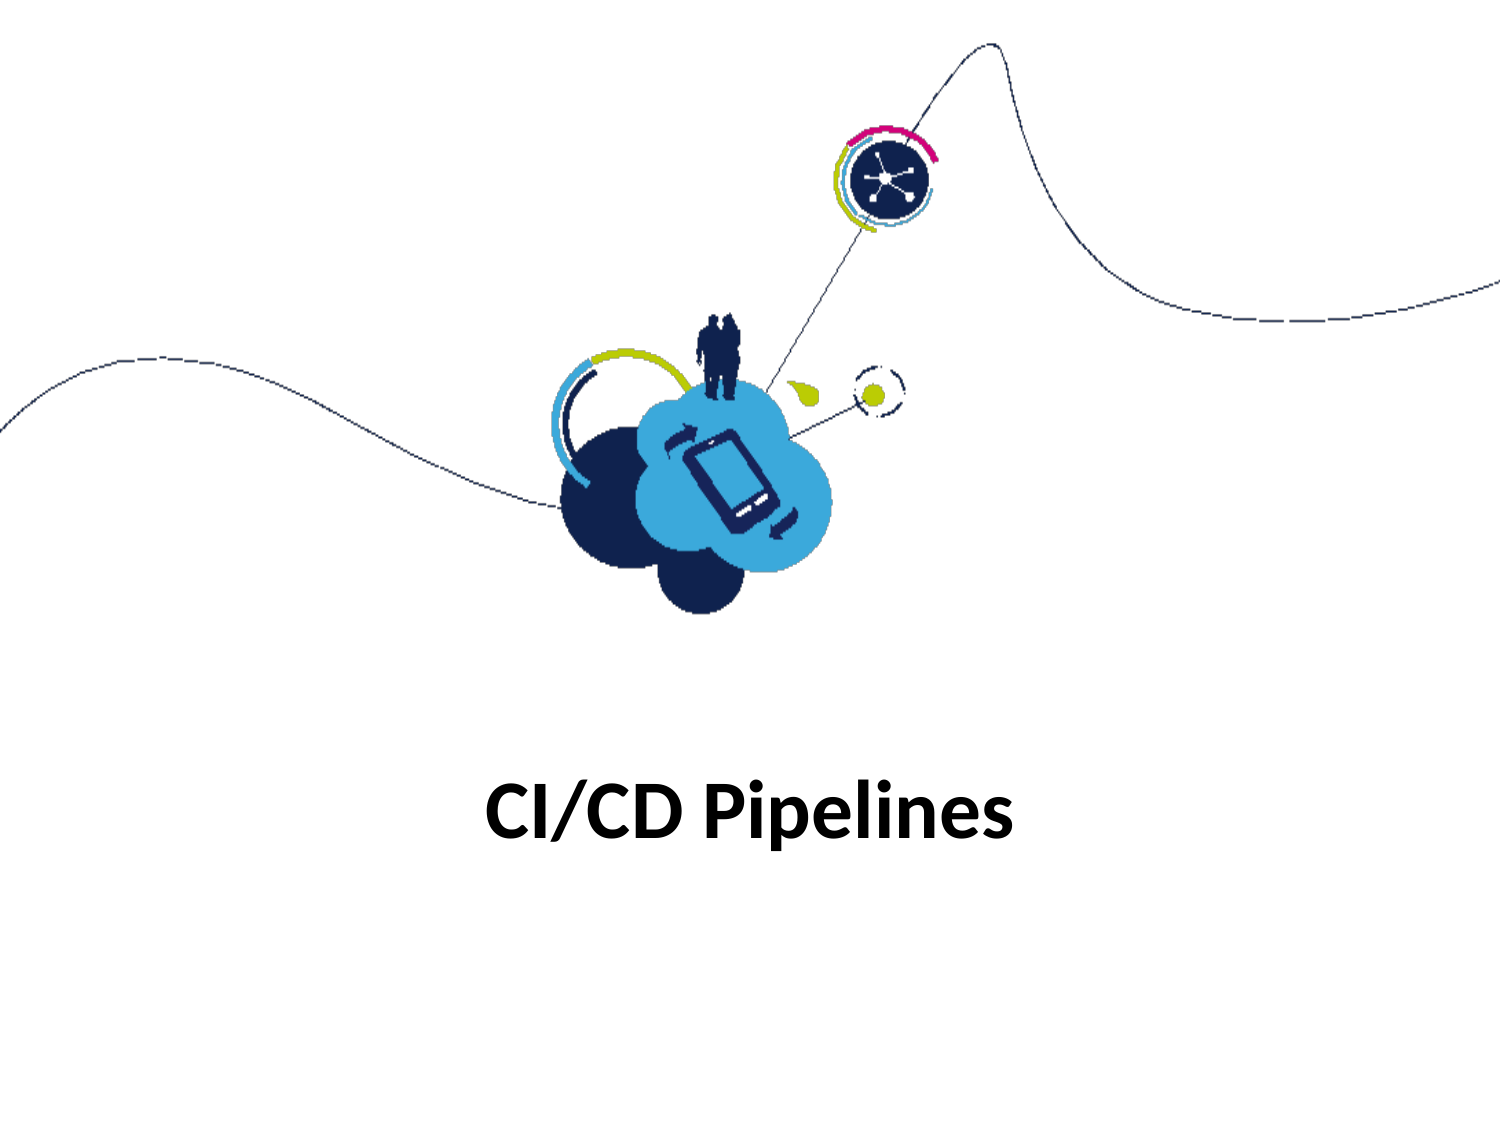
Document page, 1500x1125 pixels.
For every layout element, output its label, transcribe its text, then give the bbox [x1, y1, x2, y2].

title CI/CD Pipelines [112, 697, 1388, 921]
picture [0, 0, 1500, 643]
